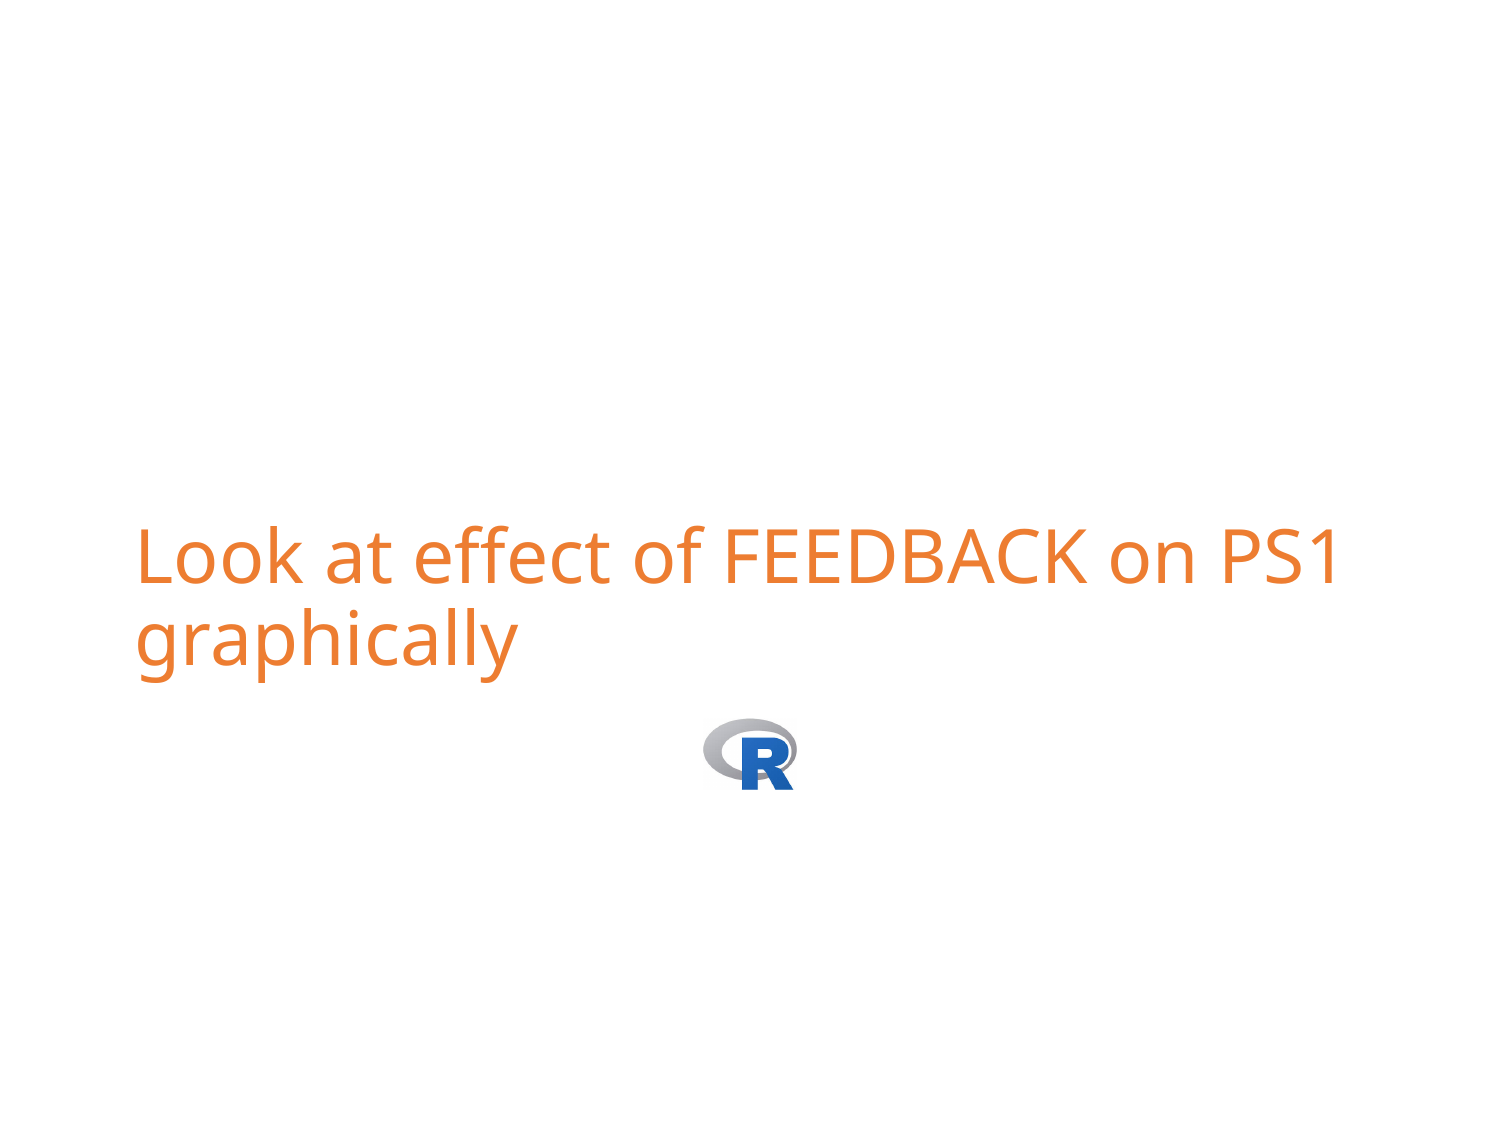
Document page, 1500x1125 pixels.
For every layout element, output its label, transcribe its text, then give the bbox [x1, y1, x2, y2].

text_box Look at effect of FEEDBACK on PS1 graphically [120, 511, 1380, 702]
picture [702, 718, 797, 790]
